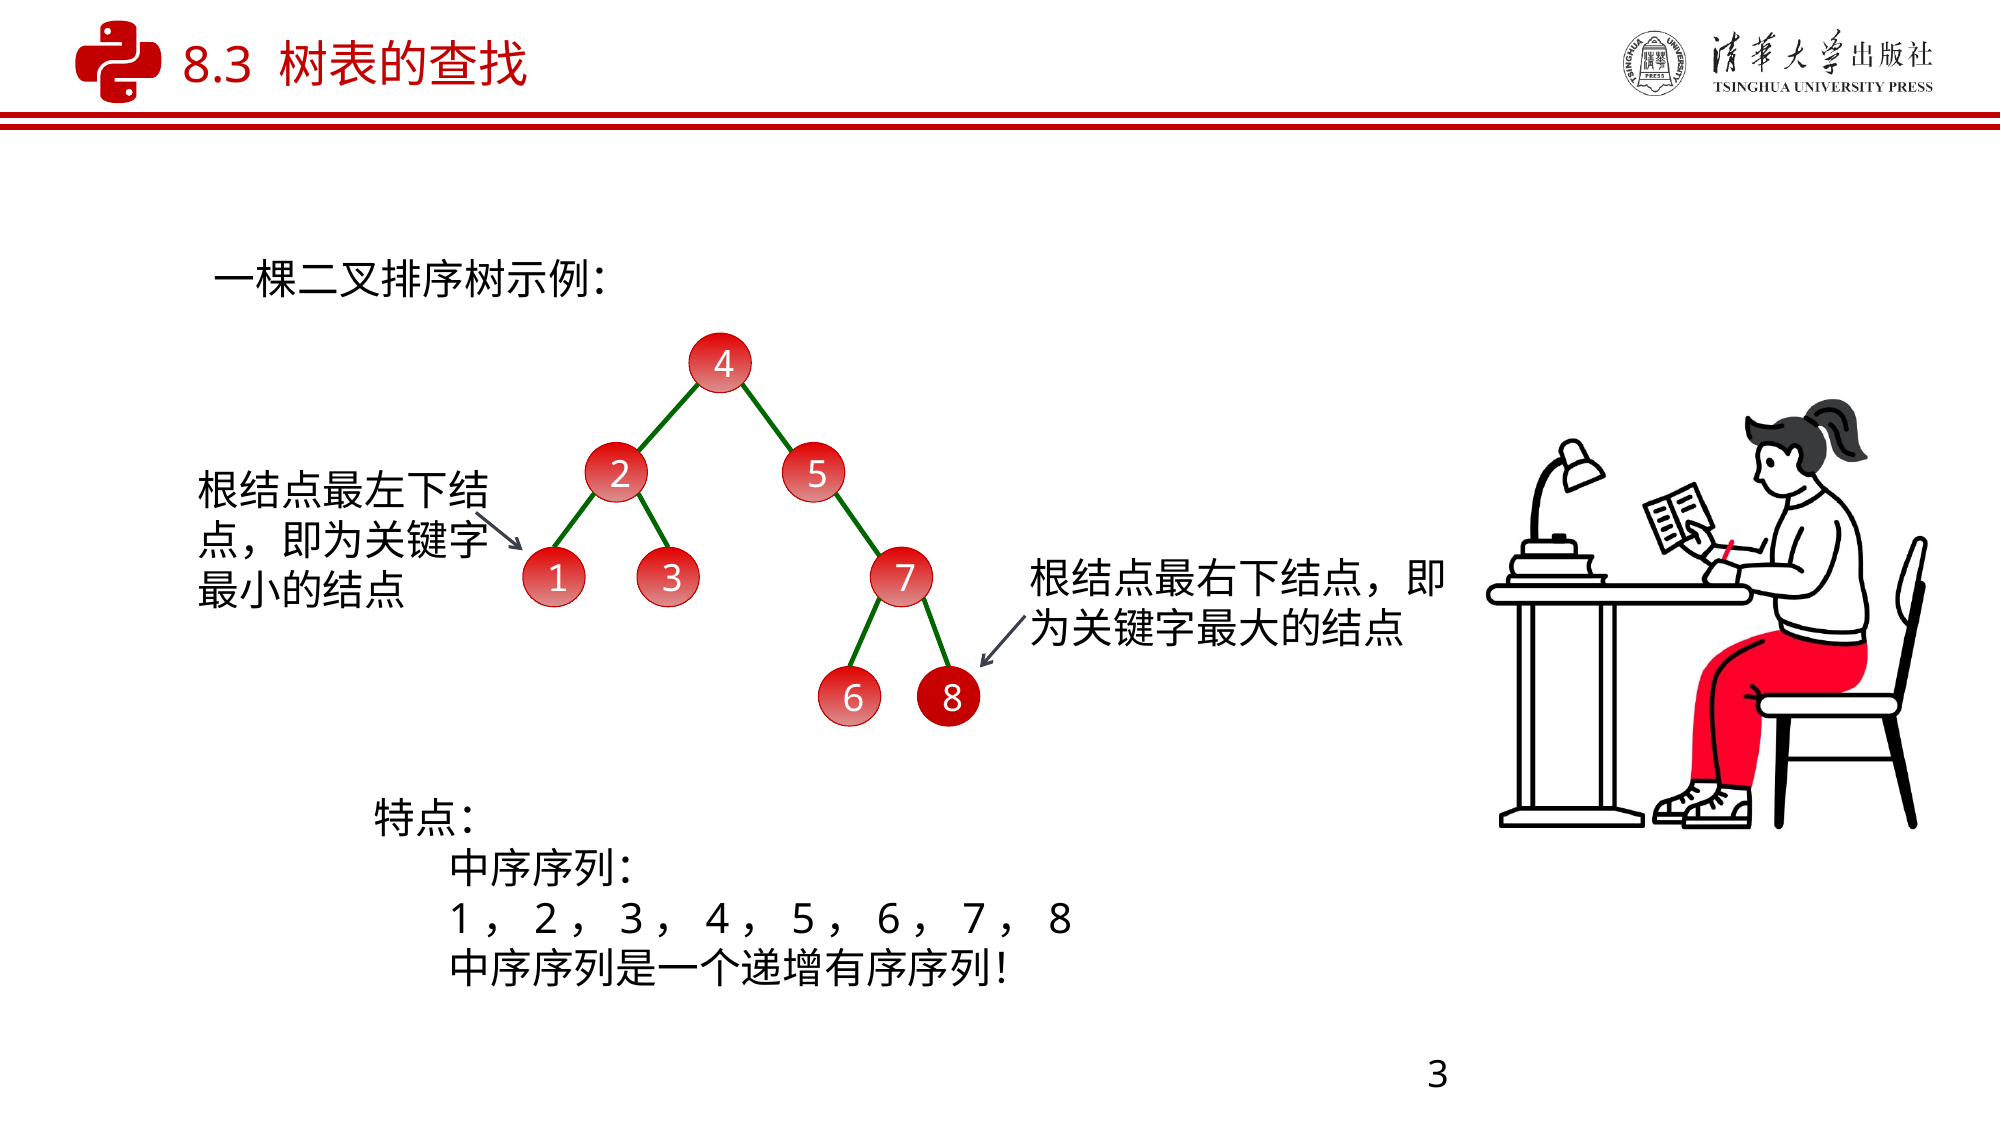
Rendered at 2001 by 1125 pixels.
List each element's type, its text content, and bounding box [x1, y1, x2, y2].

text_box 8.3 树表的查找 [167, 24, 543, 100]
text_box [522, 333, 980, 727]
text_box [475, 512, 523, 551]
picture [1468, 367, 1949, 846]
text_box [976, 618, 1029, 665]
text_box 特点： 中序序列：1，2，3，4，5，6，7，8 中序序列是一个递增有序序列！ [358, 784, 1238, 1000]
text_box 根结点最右下结点，即为关键字最大的结点 [1014, 544, 1468, 660]
text_box 一棵二叉排序树示例： [199, 245, 668, 311]
slide_number 3 [1412, 1042, 1863, 1103]
text_box 根结点最左下结点，即为关键字最小的结点 [182, 456, 511, 622]
